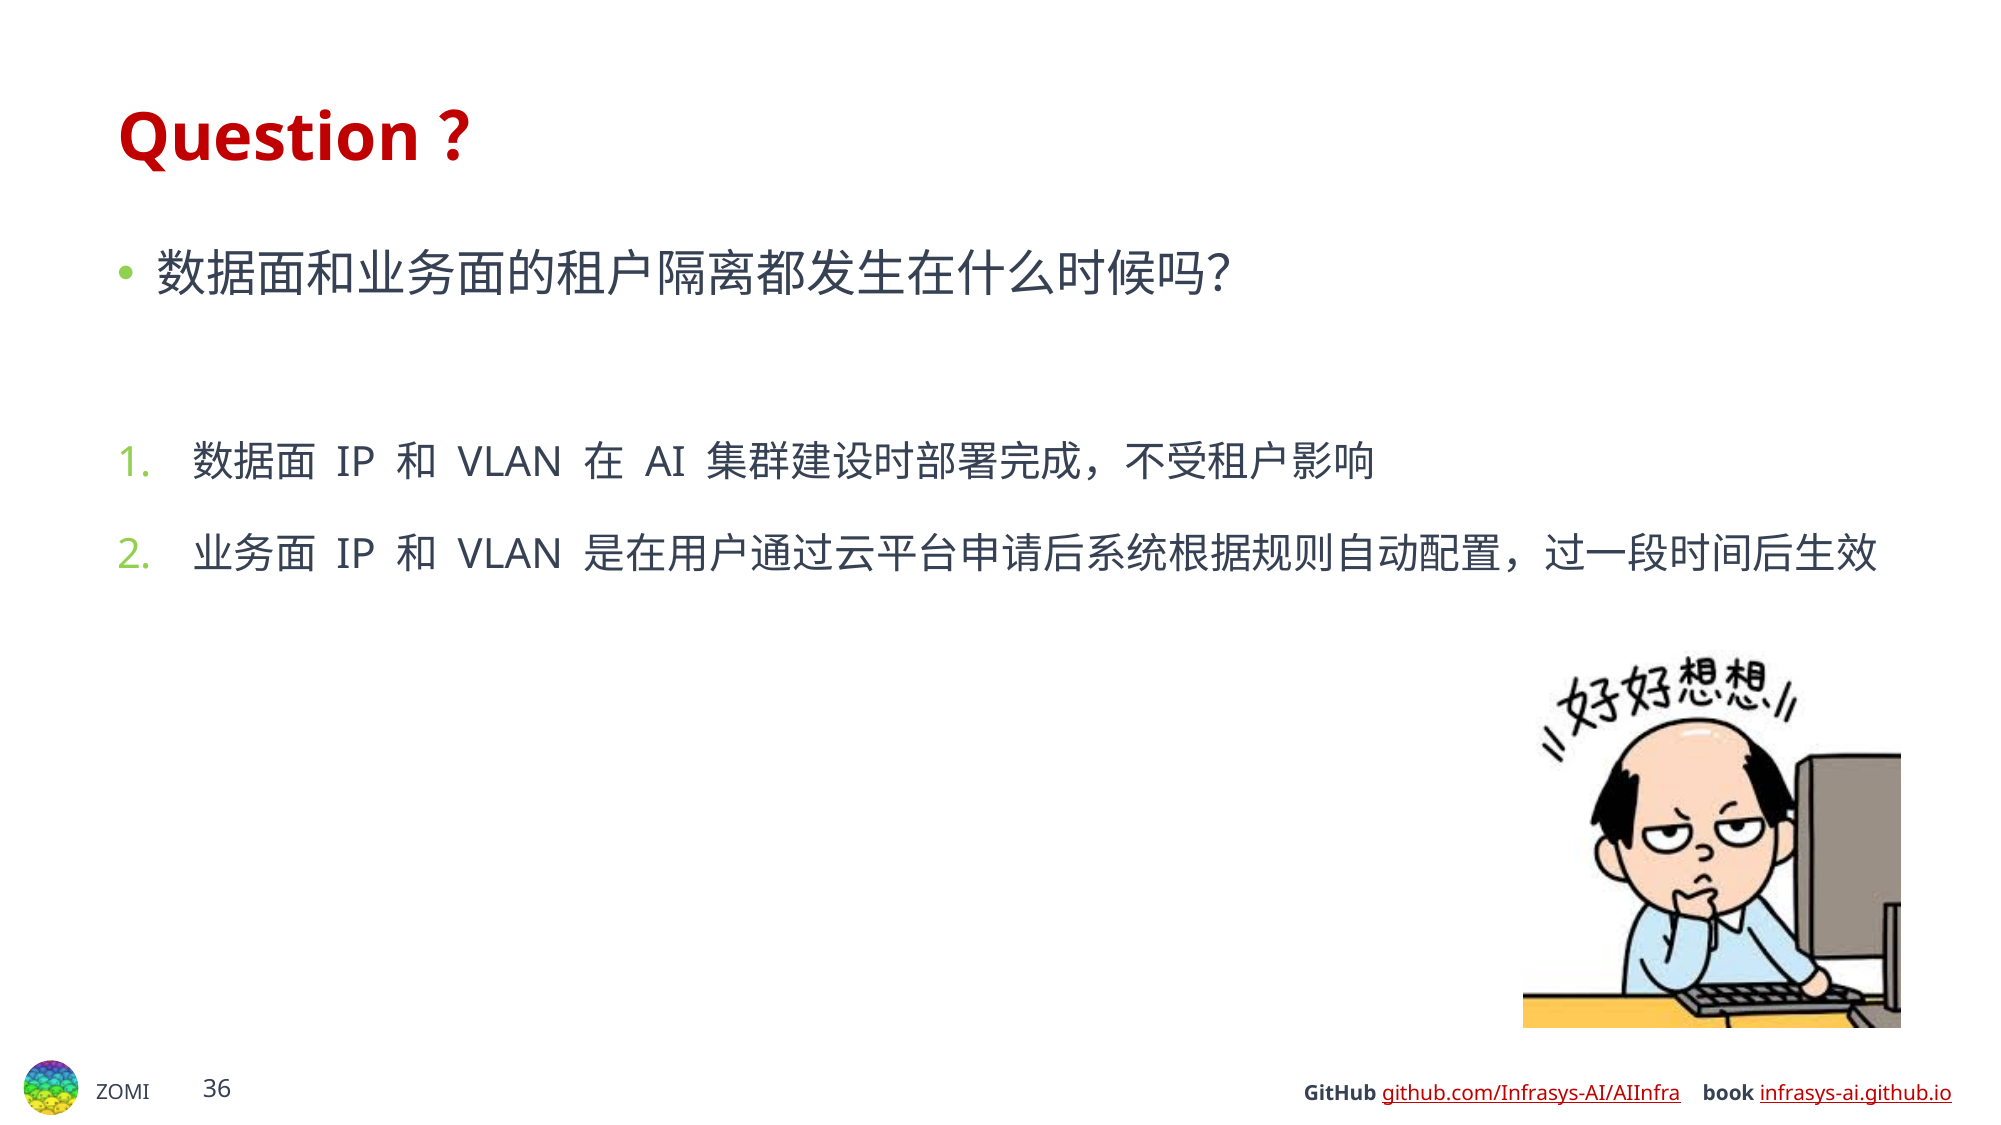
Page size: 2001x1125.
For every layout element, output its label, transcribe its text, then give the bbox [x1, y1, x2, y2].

list 数据面和业务面的租户隔离都发生在什么时候吗？ 数据面 IP 和 VLAN 在 AI 集群建设时部署完成，不受租户影响 业务面 IP 和 VLAN 是在用户通过云平台申请后系统根据规则自动配置，过一段时间后生效 [102, 204, 1901, 1043]
picture [23, 1060, 79, 1115]
title Question？ [102, 85, 1901, 183]
